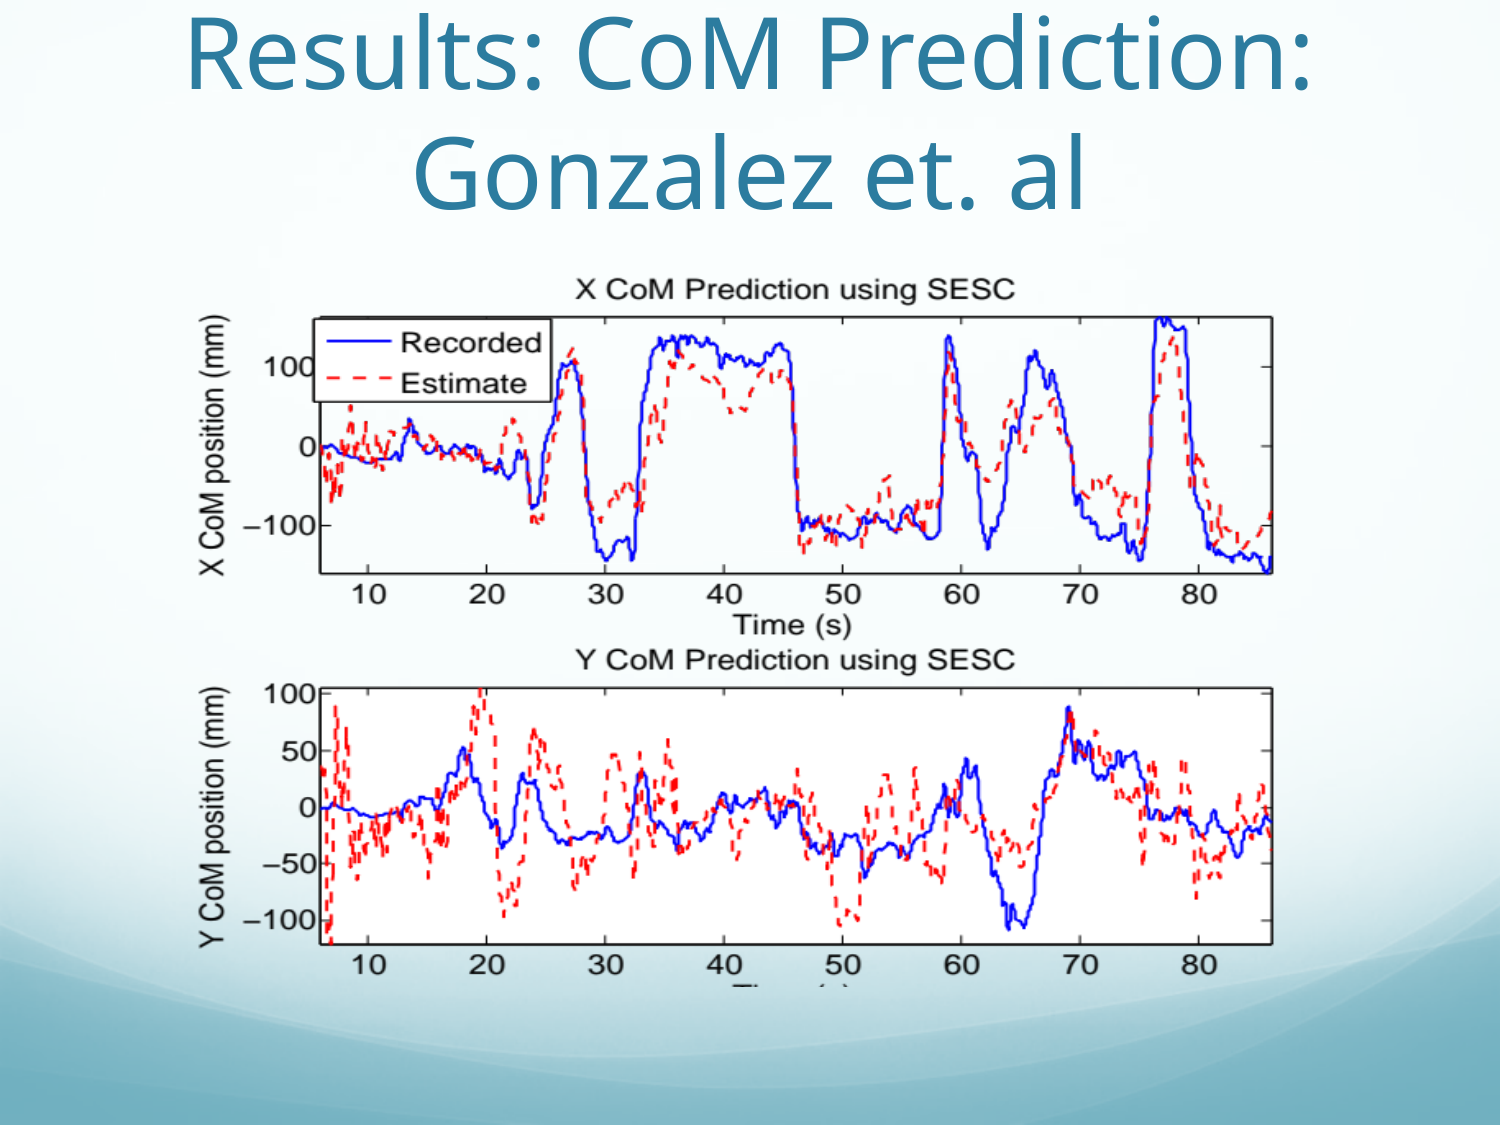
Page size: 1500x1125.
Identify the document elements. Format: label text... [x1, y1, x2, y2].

title Results: CoM Prediction: Gonzalez et. al [90, 17, 1410, 237]
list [163, 263, 1314, 988]
